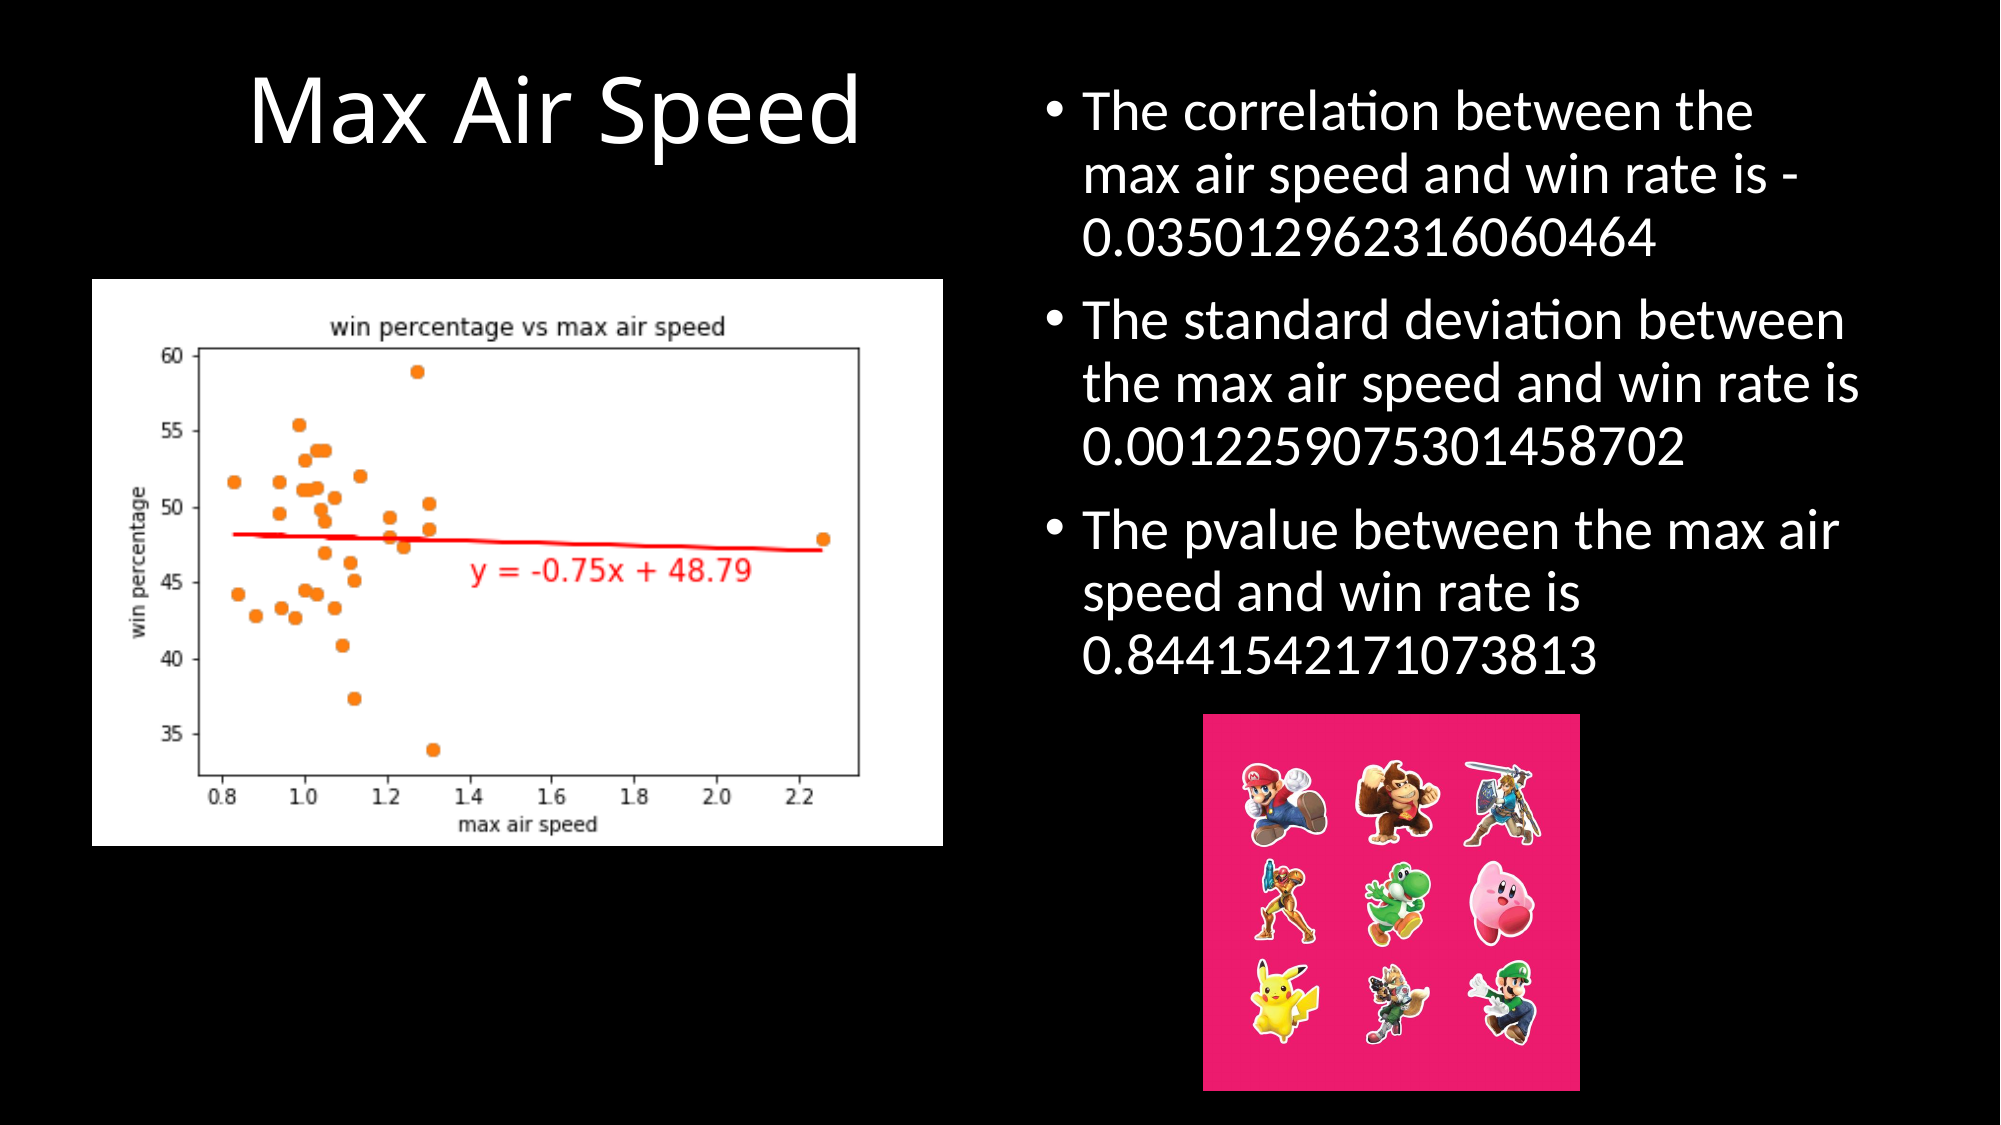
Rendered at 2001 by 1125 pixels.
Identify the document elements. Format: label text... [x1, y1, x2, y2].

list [92, 279, 943, 846]
picture [1203, 714, 1580, 1091]
list The correlation between the max air speed and win rate is -0.035012962316060464 The standard deviation between the max air speed and win rate is 0.0012259075301458702 The pvalue between the max air speed and win rate is 0.8441542171073813 [1029, 72, 1880, 787]
title Max Air Speed [231, 59, 1957, 278]
